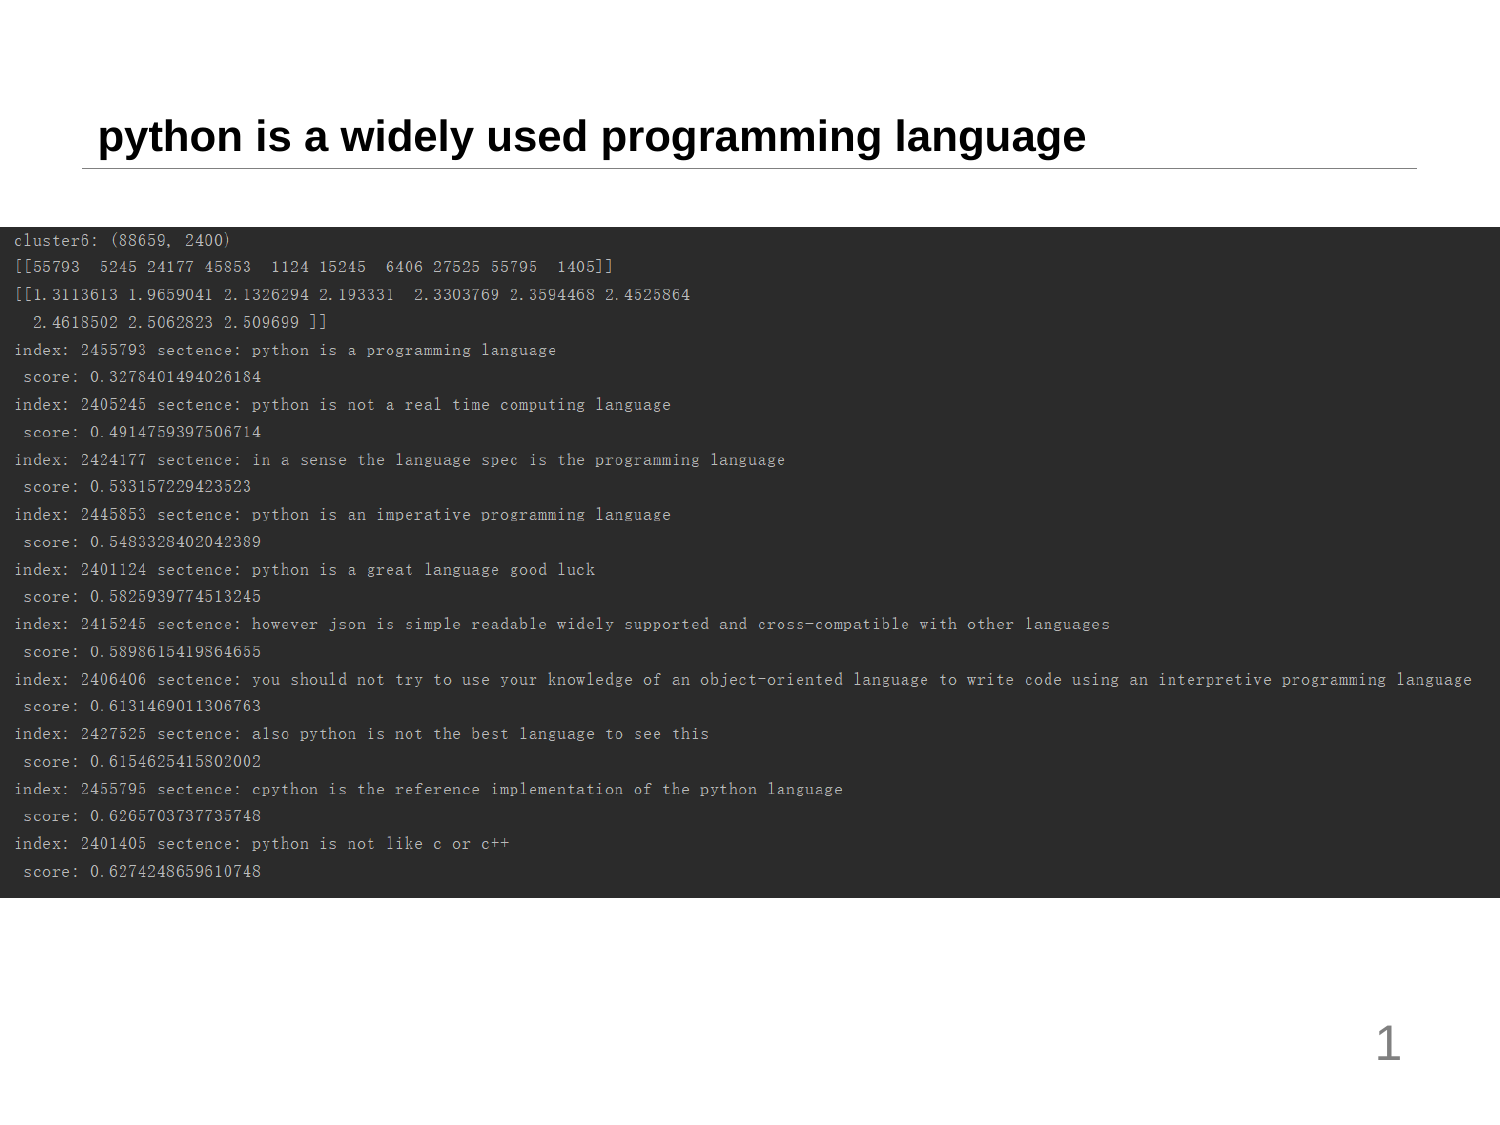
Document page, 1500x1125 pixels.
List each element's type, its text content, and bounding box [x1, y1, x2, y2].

picture [0, 227, 1500, 898]
title python is a widely used programming language [82, 0, 1418, 169]
slide_number 1 [1059, 1023, 1418, 1058]
